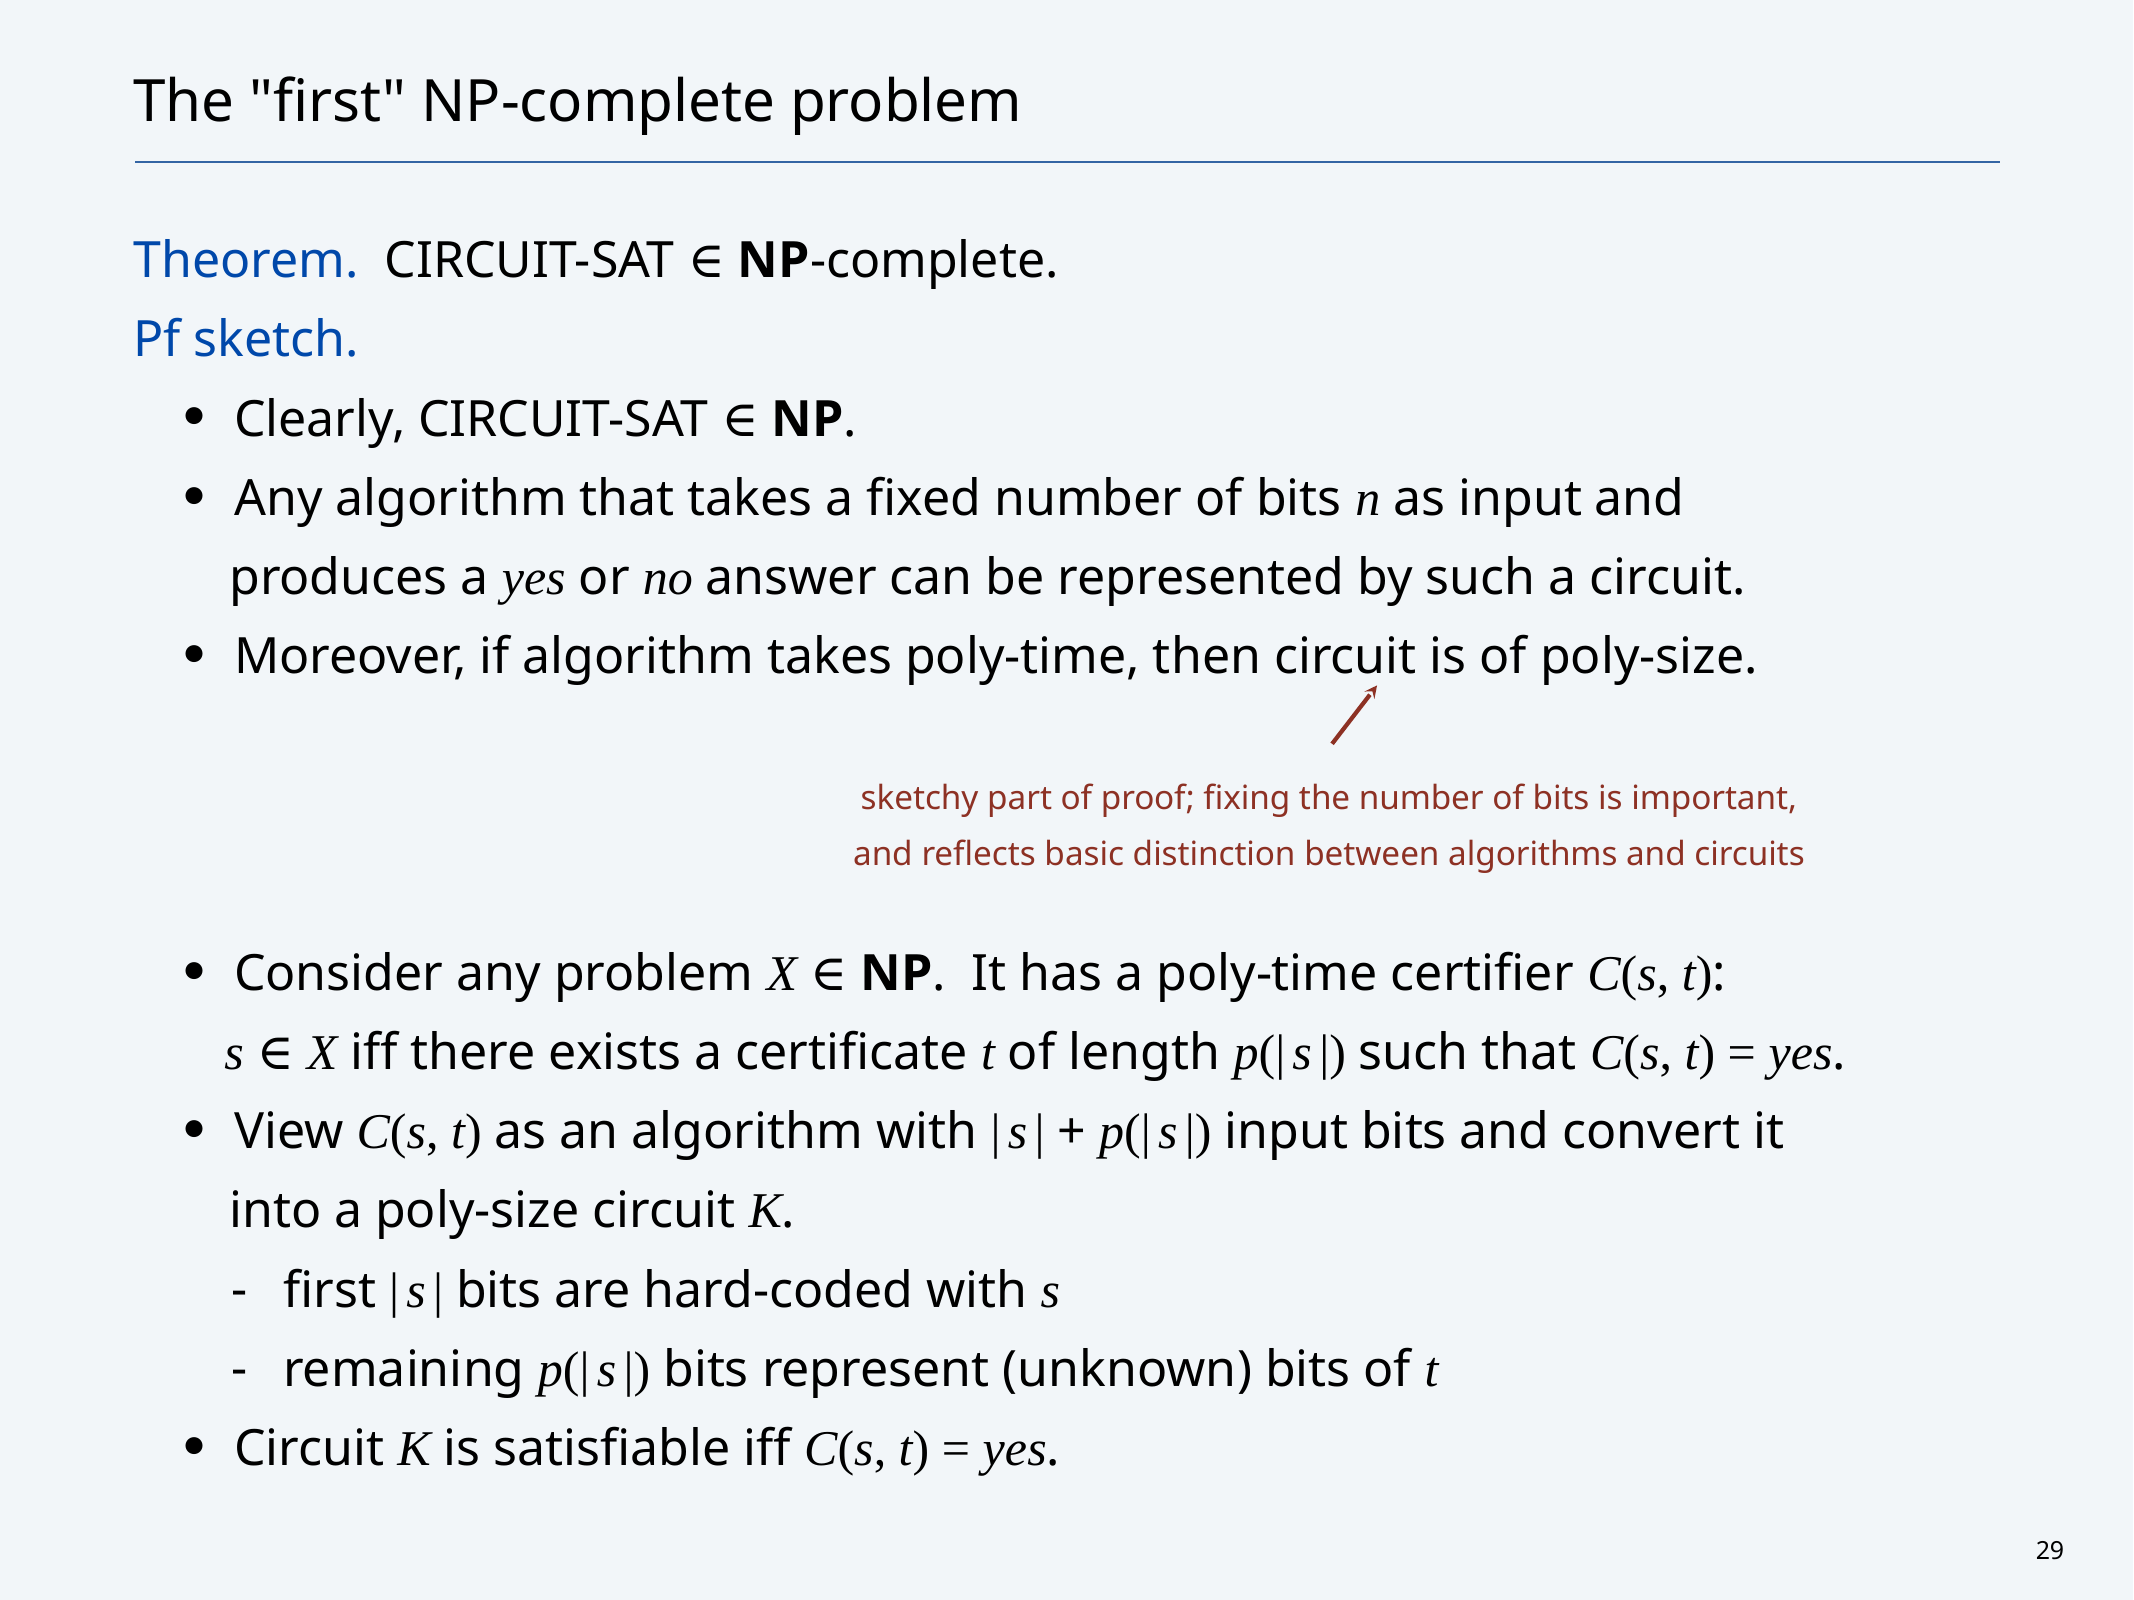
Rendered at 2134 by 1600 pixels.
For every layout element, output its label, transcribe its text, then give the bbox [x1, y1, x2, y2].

list Theorem. Circuit-Sat ∈ NP-complete. Pf sketch. Clearly, Circuit-Sat ∈ NP. Any algorithm that takes a fixed number of bits n as input and produces a yes or no answer can be represented by such a circuit. Moreover, if algorithm takes poly-time, then circuit is of poly-size. Consider any problem X ∈ NP. It has a poly-time certifier C(s, t): s ∈ X iff there exists a certificate t of length p(| s |) such that C(s, t) = yes. View C(s, t) as an algorithm with | s | + p(| s |) input bits and convert it into a poly-size circuit K. first | s | bits are hard-coded with s remaining p(| s |) bits represent (unknown) bits of t Circuit K is satisfiable iff C(s, t) = yes. [132, 207, 2001, 1551]
title The "first" NP-complete problem [132, 0, 2001, 134]
slide_number 29 [2026, 1532, 2074, 1570]
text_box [825, 685, 1835, 837]
